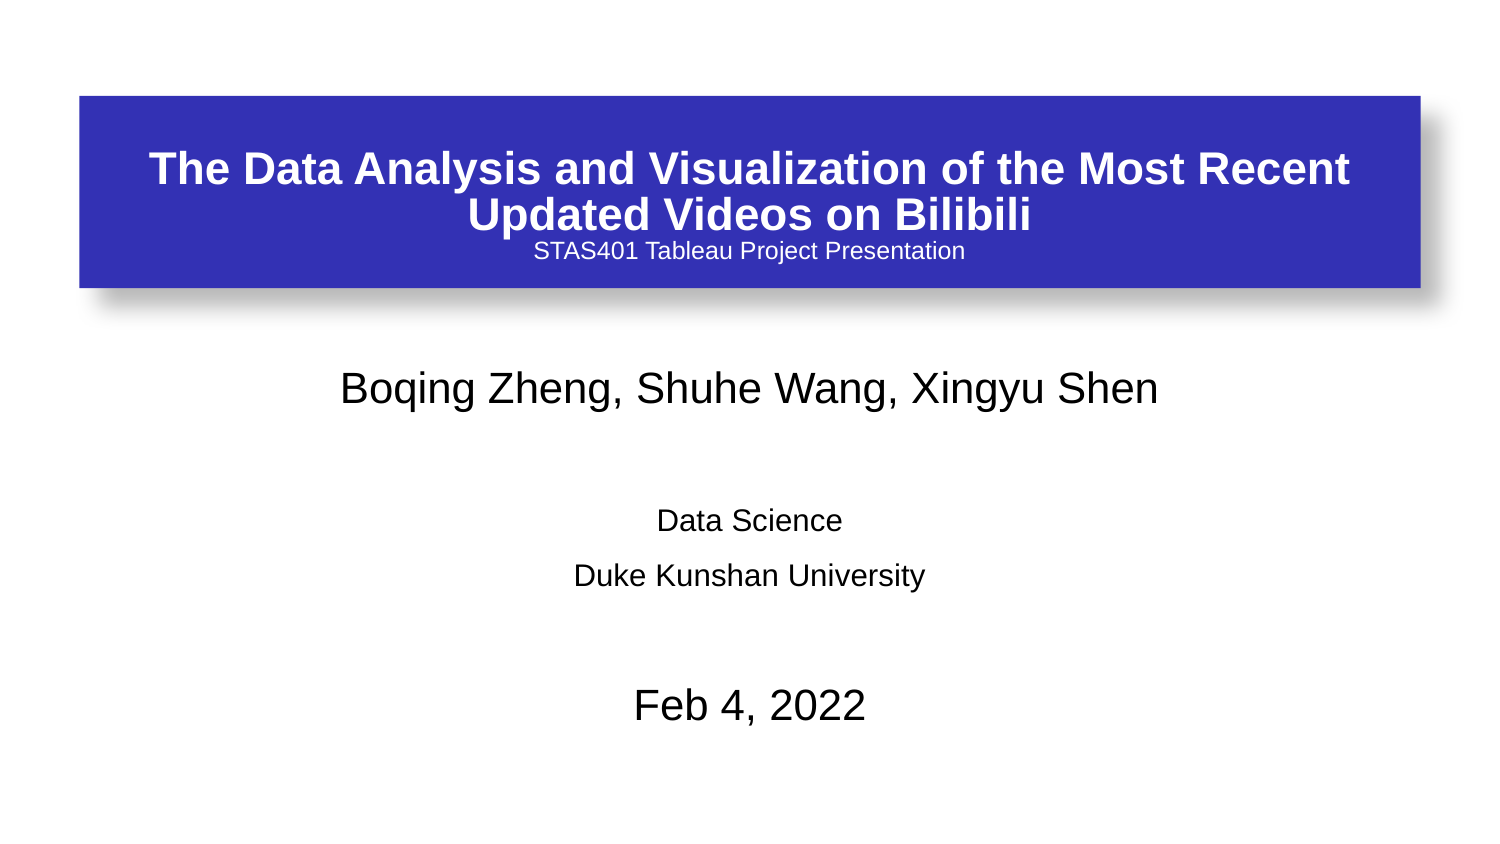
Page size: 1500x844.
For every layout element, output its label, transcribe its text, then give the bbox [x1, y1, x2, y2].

list Boqing Zheng, Shuhe Wang, Xingyu Shen [256, 353, 1244, 464]
title The Data Analysis and Visualization of the Most Recent Updated Videos on Bilibili STAS401 Tableau Project Presentation [79, 95, 1421, 289]
list Feb 4, 2022 [256, 670, 1244, 770]
list Data Science Duke Kunshan University [256, 494, 1244, 638]
